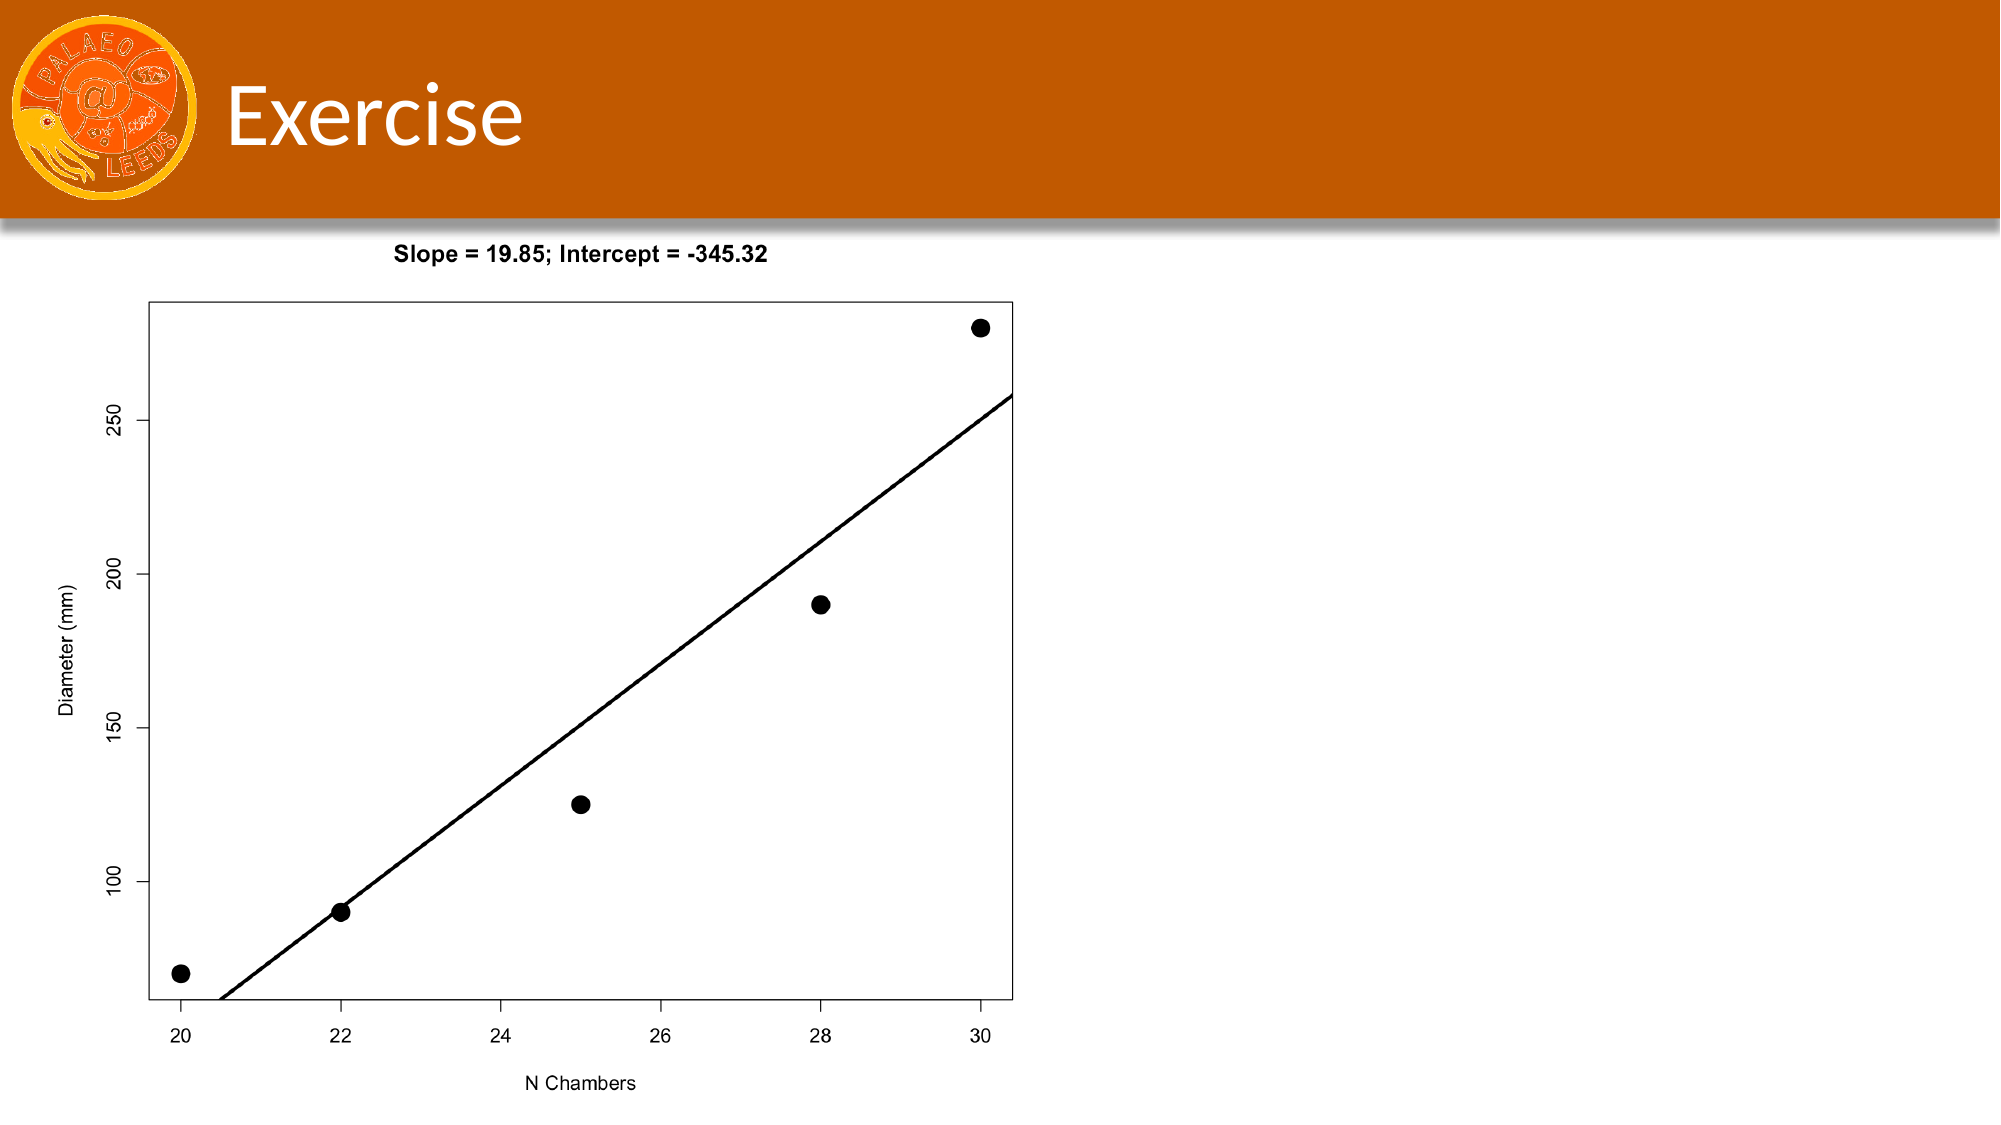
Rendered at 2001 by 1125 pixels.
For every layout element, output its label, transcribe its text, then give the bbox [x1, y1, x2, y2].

text_box Exercise [210, 17, 2000, 201]
picture [56, 231, 1042, 1103]
picture [11, 15, 197, 200]
text_box [0, 0, 2000, 219]
